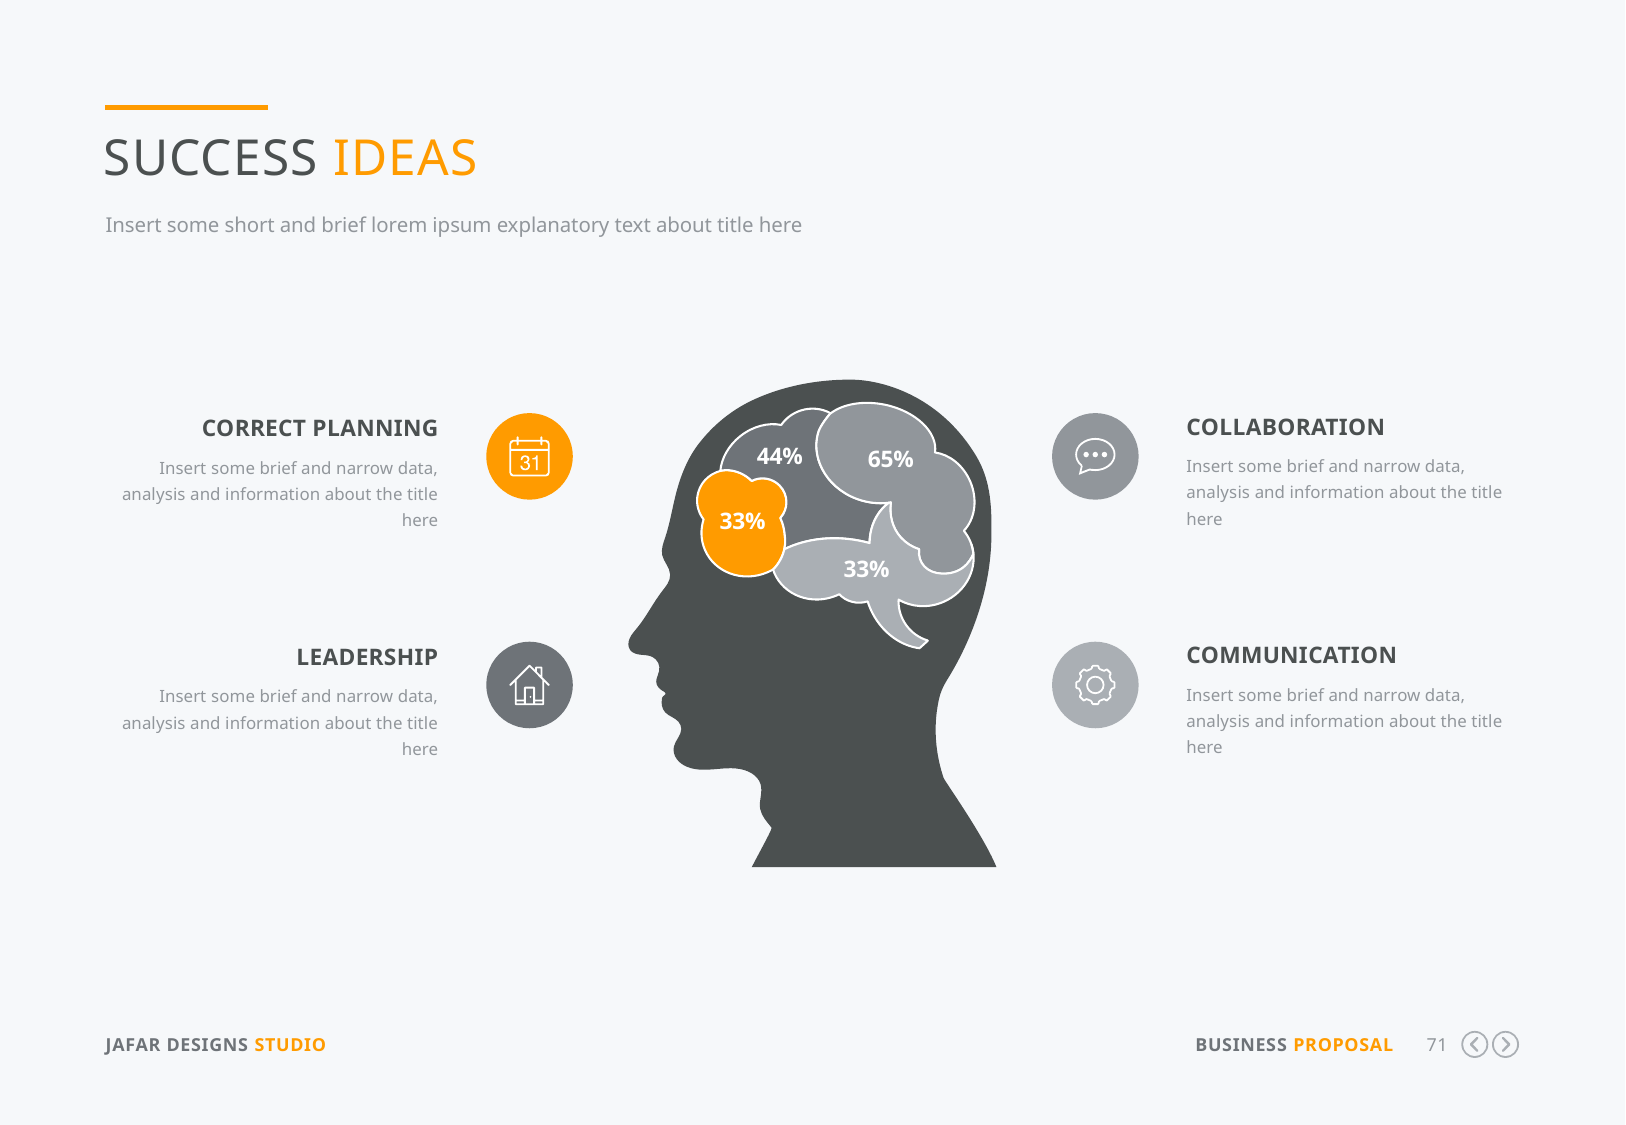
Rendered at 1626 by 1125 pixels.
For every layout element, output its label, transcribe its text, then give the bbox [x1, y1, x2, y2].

text_box [628, 447, 997, 868]
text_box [105, 413, 439, 505]
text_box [486, 413, 573, 500]
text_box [696, 400, 979, 649]
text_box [1186, 412, 1519, 504]
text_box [486, 641, 573, 729]
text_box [1052, 413, 1139, 500]
list Insert some short and brief lorem ipsum explanatory text about title here [105, 209, 1519, 241]
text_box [105, 642, 439, 734]
list Success ideas [103, 125, 1518, 188]
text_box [1052, 641, 1139, 729]
text_box [753, 379, 921, 400]
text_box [1186, 640, 1519, 732]
